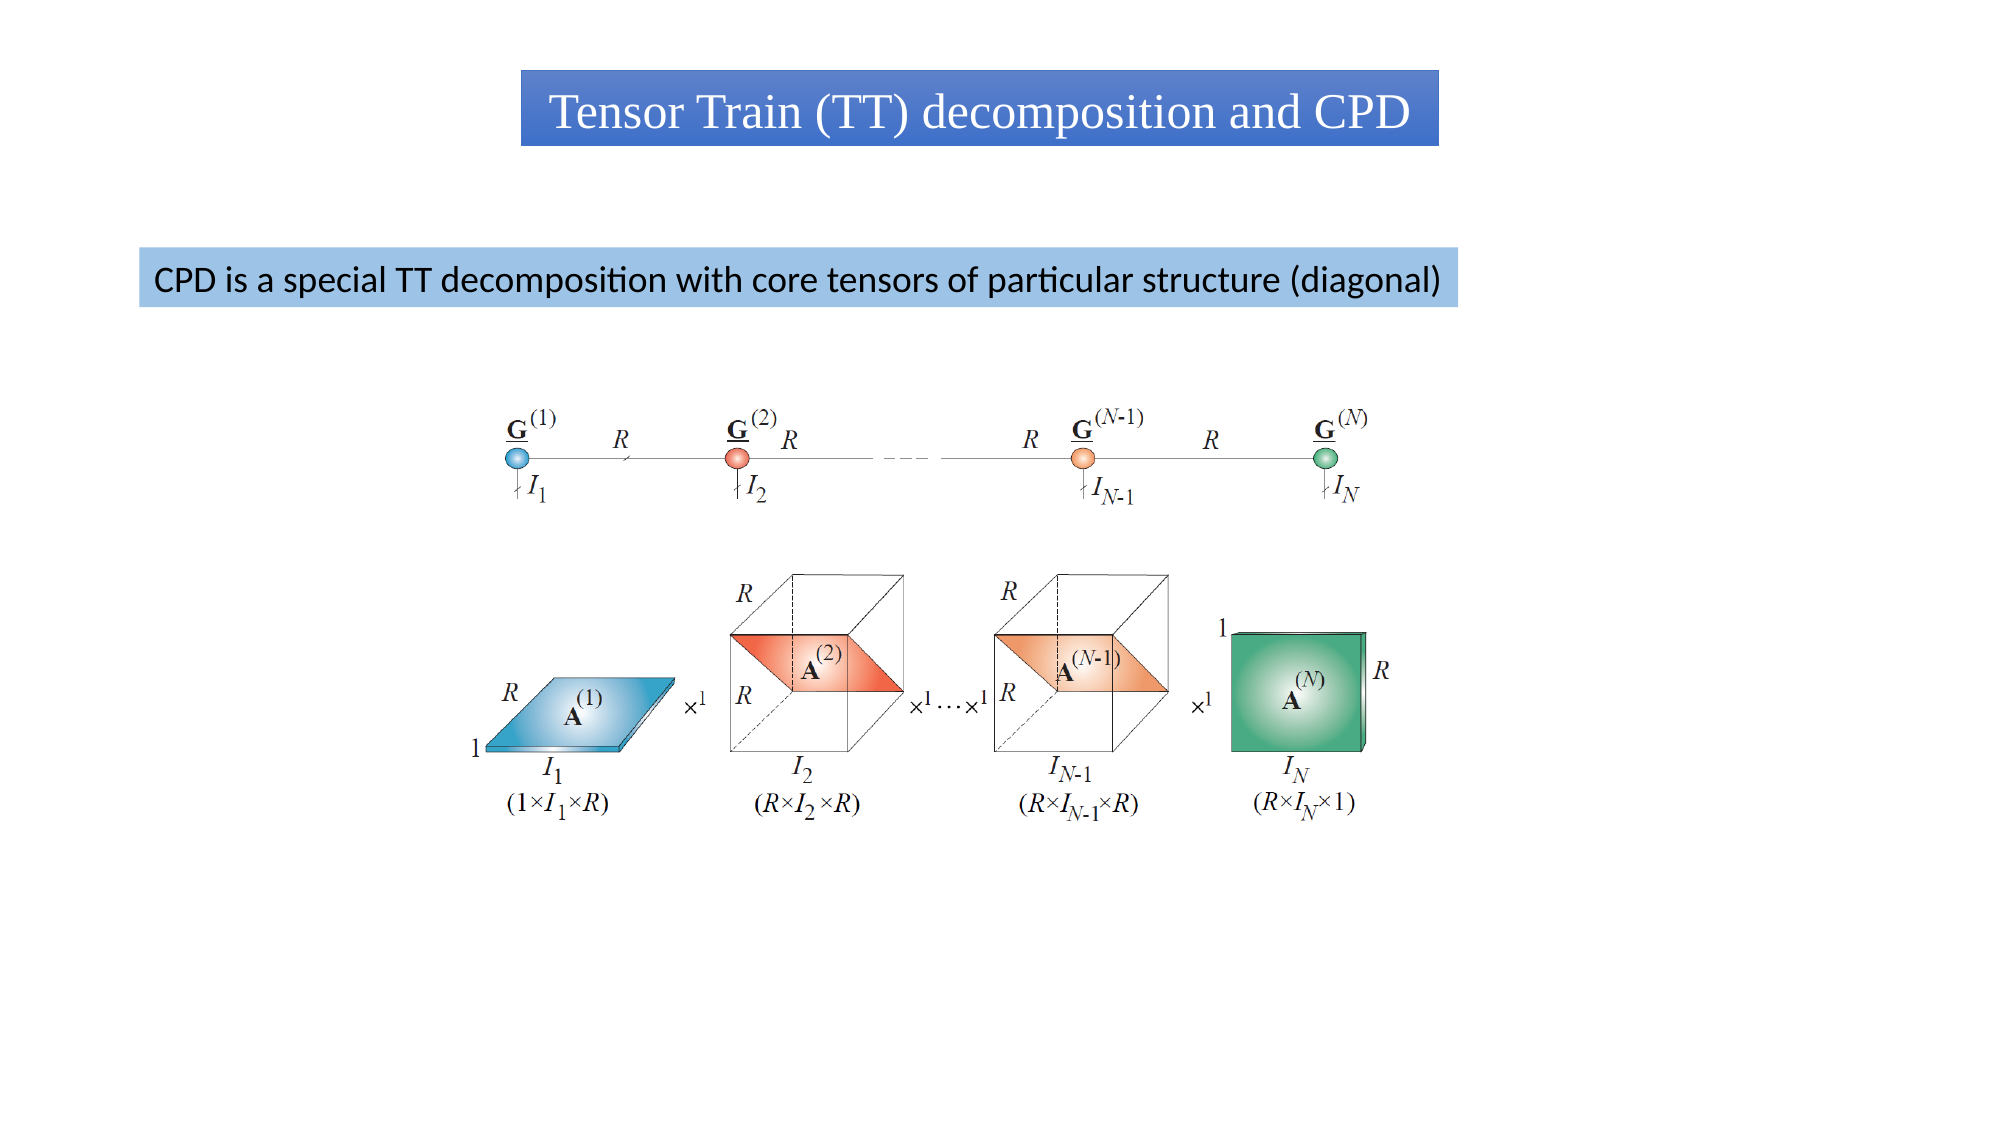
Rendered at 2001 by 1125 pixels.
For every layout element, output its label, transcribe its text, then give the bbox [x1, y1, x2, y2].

text_box Tensor Train (TT) decomposition and CPD [521, 70, 1439, 146]
text_box CPD is a special TT decomposition with core tensors of particular structure (diagonal) [139, 247, 1459, 308]
picture [453, 395, 1396, 847]
